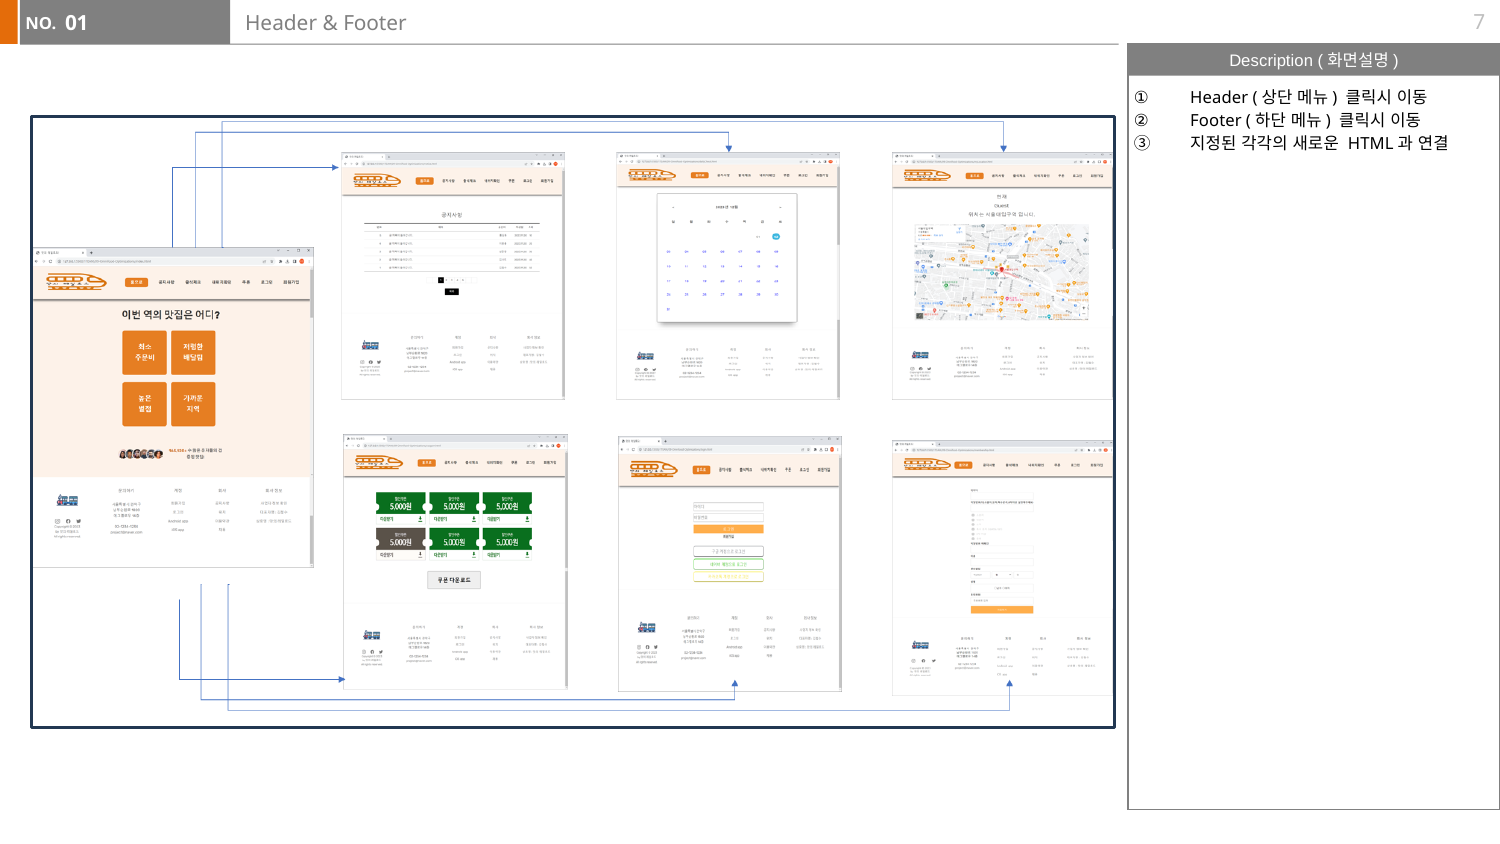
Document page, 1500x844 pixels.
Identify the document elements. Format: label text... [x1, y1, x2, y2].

list 01 [64, 2, 231, 50]
slide_number 7 [1409, 0, 1500, 46]
picture [30, 116, 1115, 728]
title Header & Footer [230, 2, 1117, 51]
list Header (상단 메뉴) 클릭시 이동 Footer (하단 메뉴) 클릭시 이동 지정된 각각의 새로운 HTML과 연결 [1128, 79, 1500, 812]
